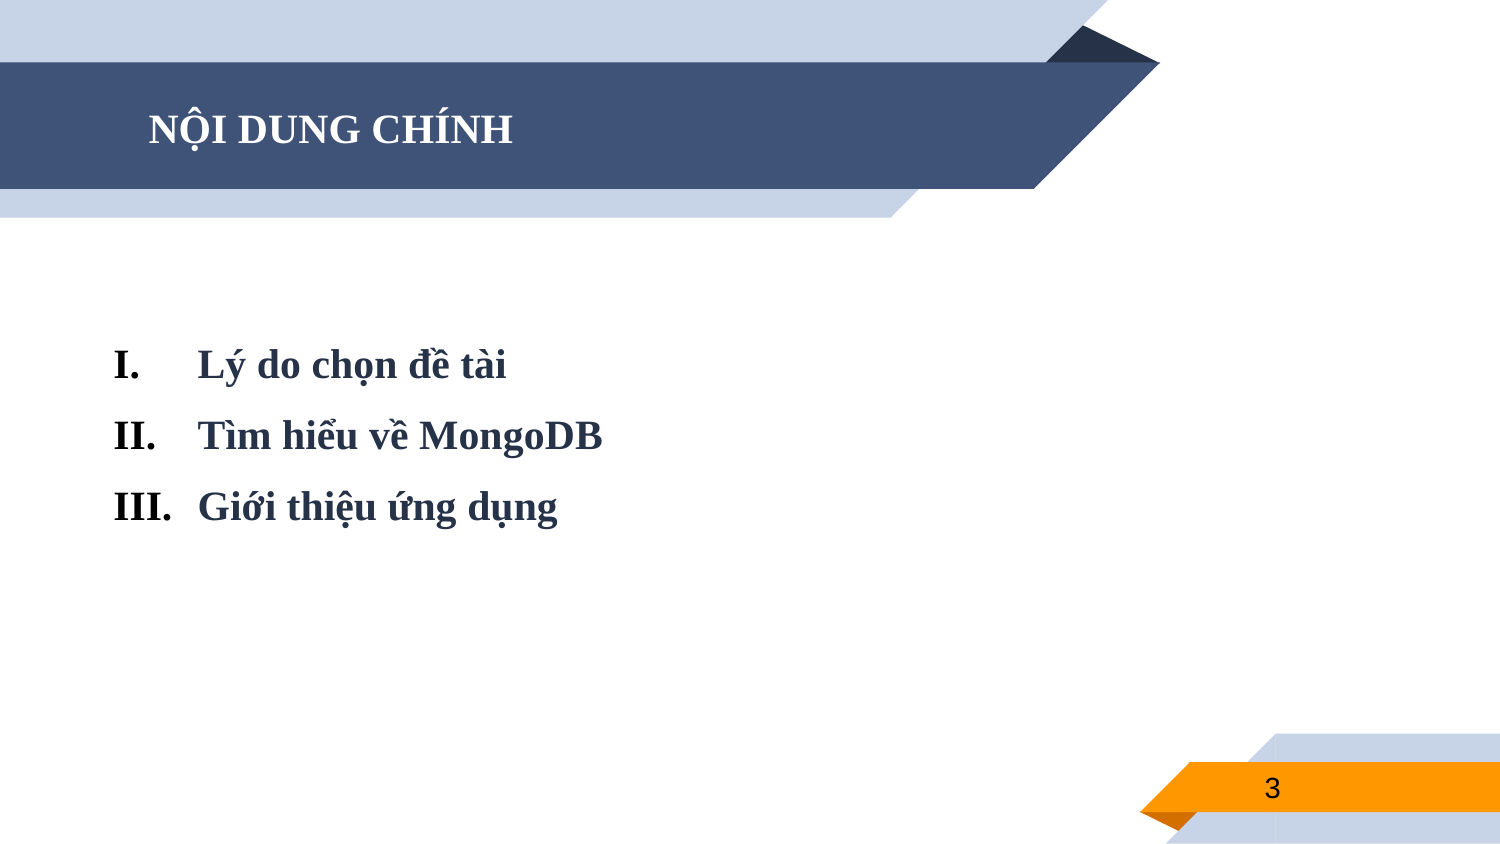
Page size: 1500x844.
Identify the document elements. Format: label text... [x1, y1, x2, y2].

slide_number 3 [1249, 760, 1494, 813]
title NỘI DUNG CHÍNH [133, 64, 1035, 190]
list Lý do chọn đề tài Tìm hiểu về MongoDB Giới thiệu ứng dụng [98, 246, 1440, 761]
